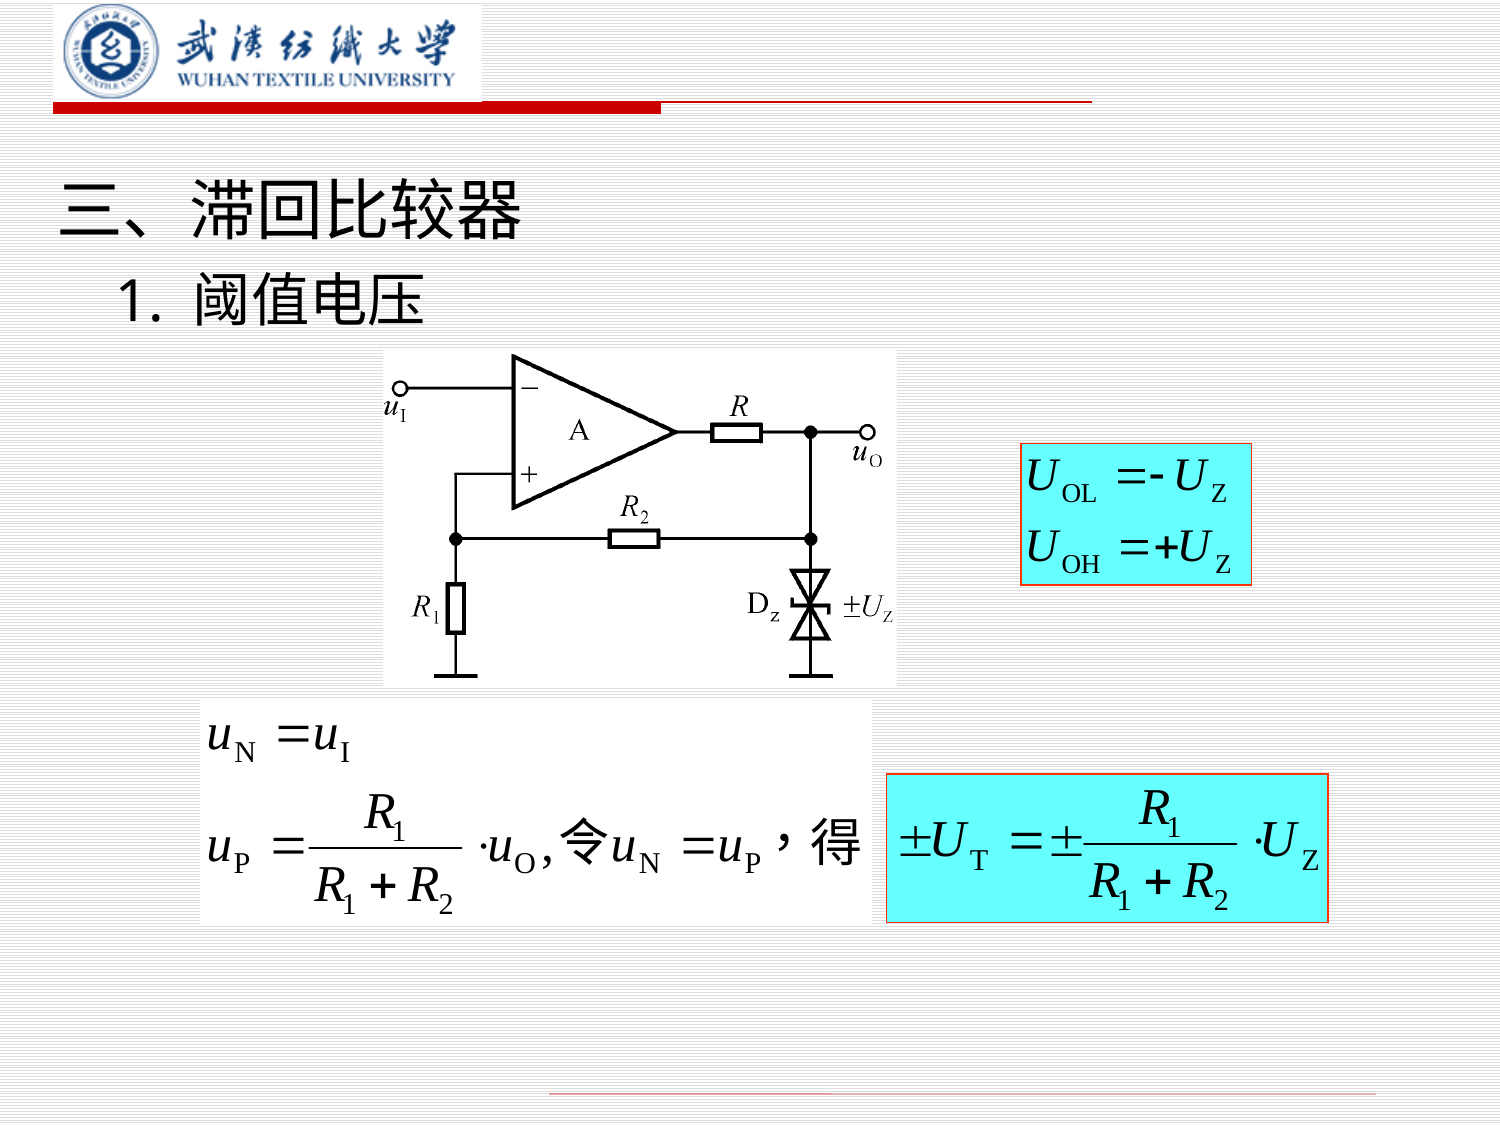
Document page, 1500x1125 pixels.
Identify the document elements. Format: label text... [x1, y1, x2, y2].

title 三、滞回比较器 [40, 136, 867, 256]
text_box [199, 699, 873, 925]
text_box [1021, 443, 1251, 585]
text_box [383, 349, 897, 687]
text_box 1. 阈值电压 [100, 255, 703, 341]
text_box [887, 774, 1328, 922]
picture [53, 4, 482, 102]
